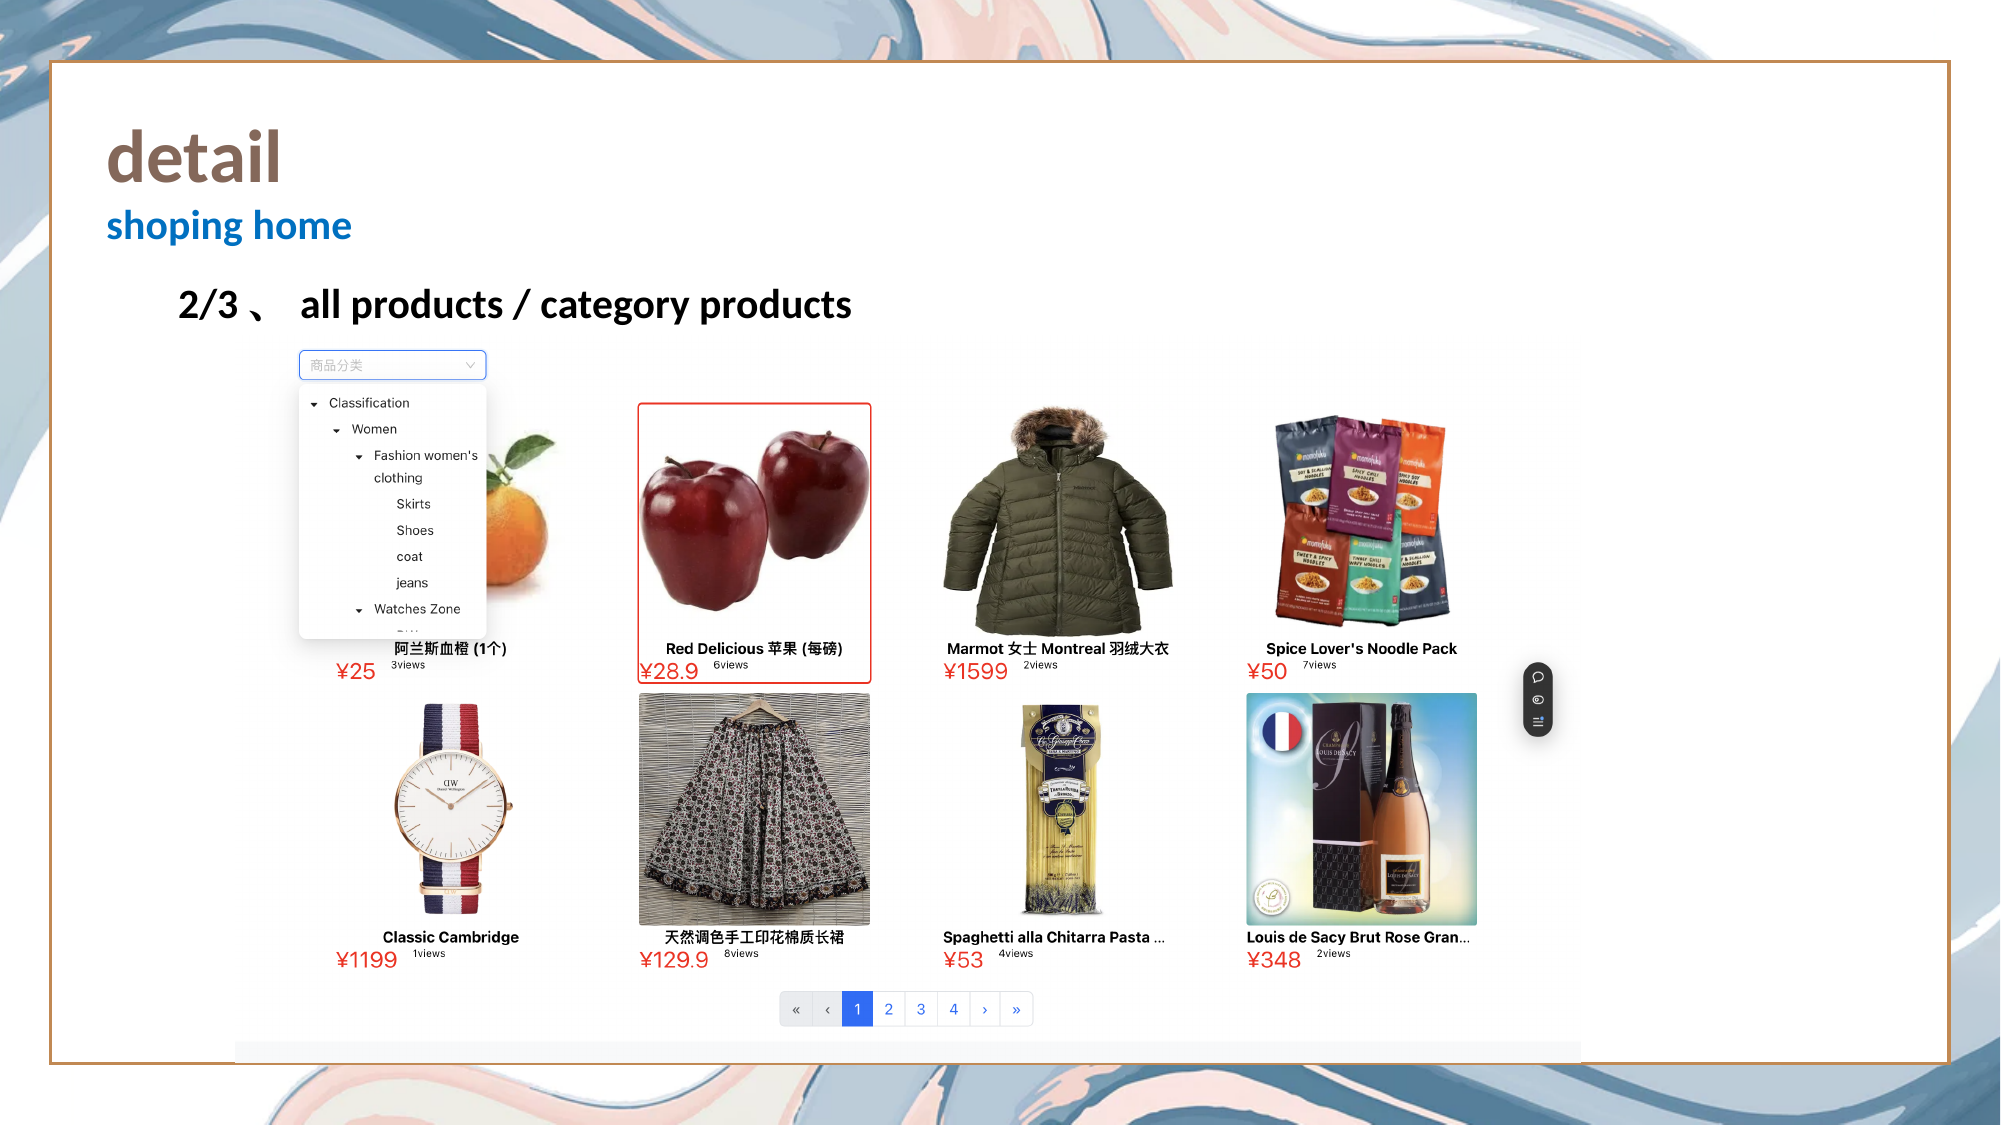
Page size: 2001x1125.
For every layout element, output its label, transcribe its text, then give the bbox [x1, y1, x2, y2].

text_box detail shoping home [91, 100, 633, 305]
picture [0, 0, 2001, 1125]
text_box [50, 61, 1950, 1064]
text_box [163, 254, 1786, 890]
